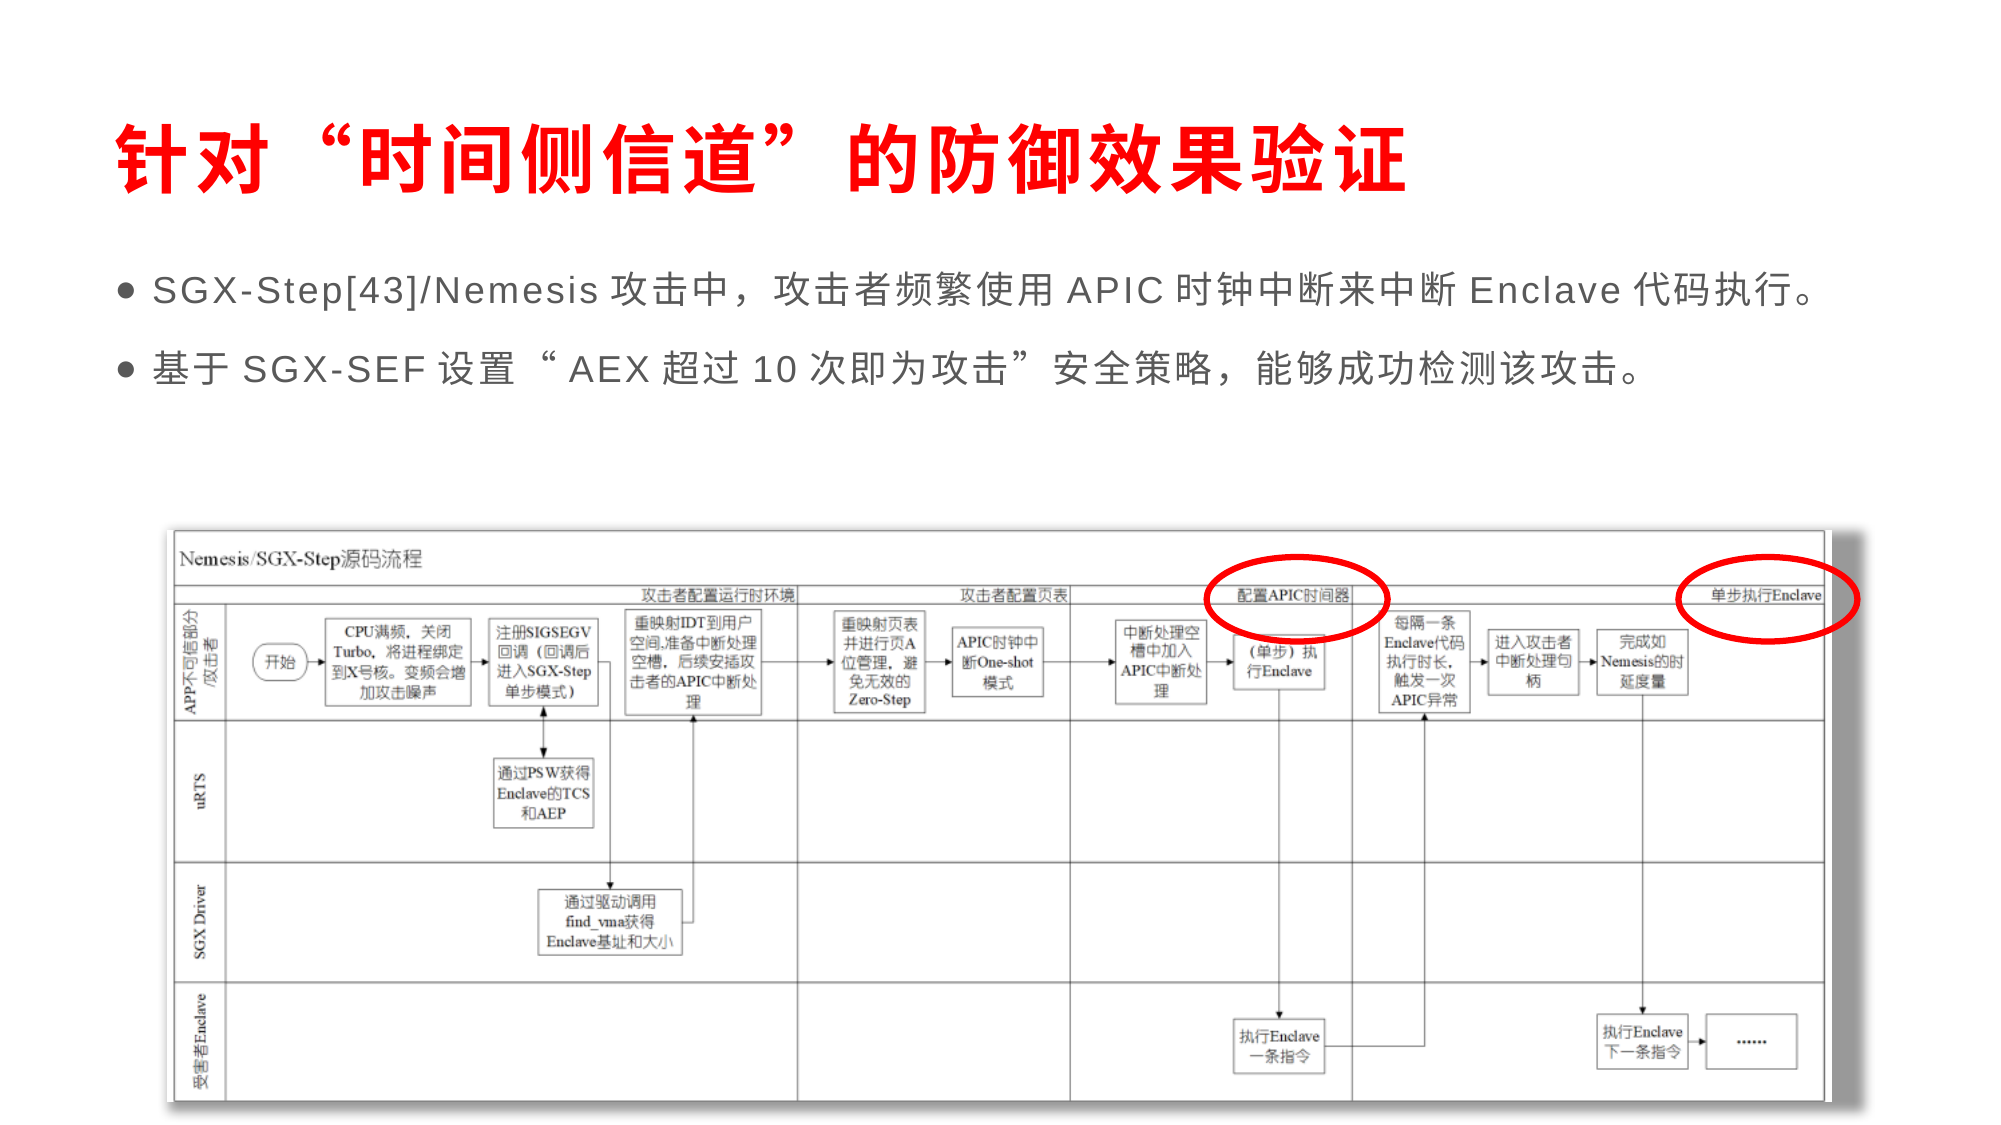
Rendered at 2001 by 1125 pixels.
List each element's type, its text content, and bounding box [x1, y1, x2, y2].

list SGX-Step[43]/Nemesis攻击中，攻击者频繁使用APIC时钟中断来中断Enclave代码执行。 基于SGX-SEF设置“AEX超过10次即为攻击”安全策略，能够成功检测该攻击。 [99, 244, 1900, 1096]
picture [167, 530, 1832, 1102]
title 针对“时间侧信道”的防御效果验证 [99, 99, 1900, 216]
text_box [1831, 568, 1859, 631]
